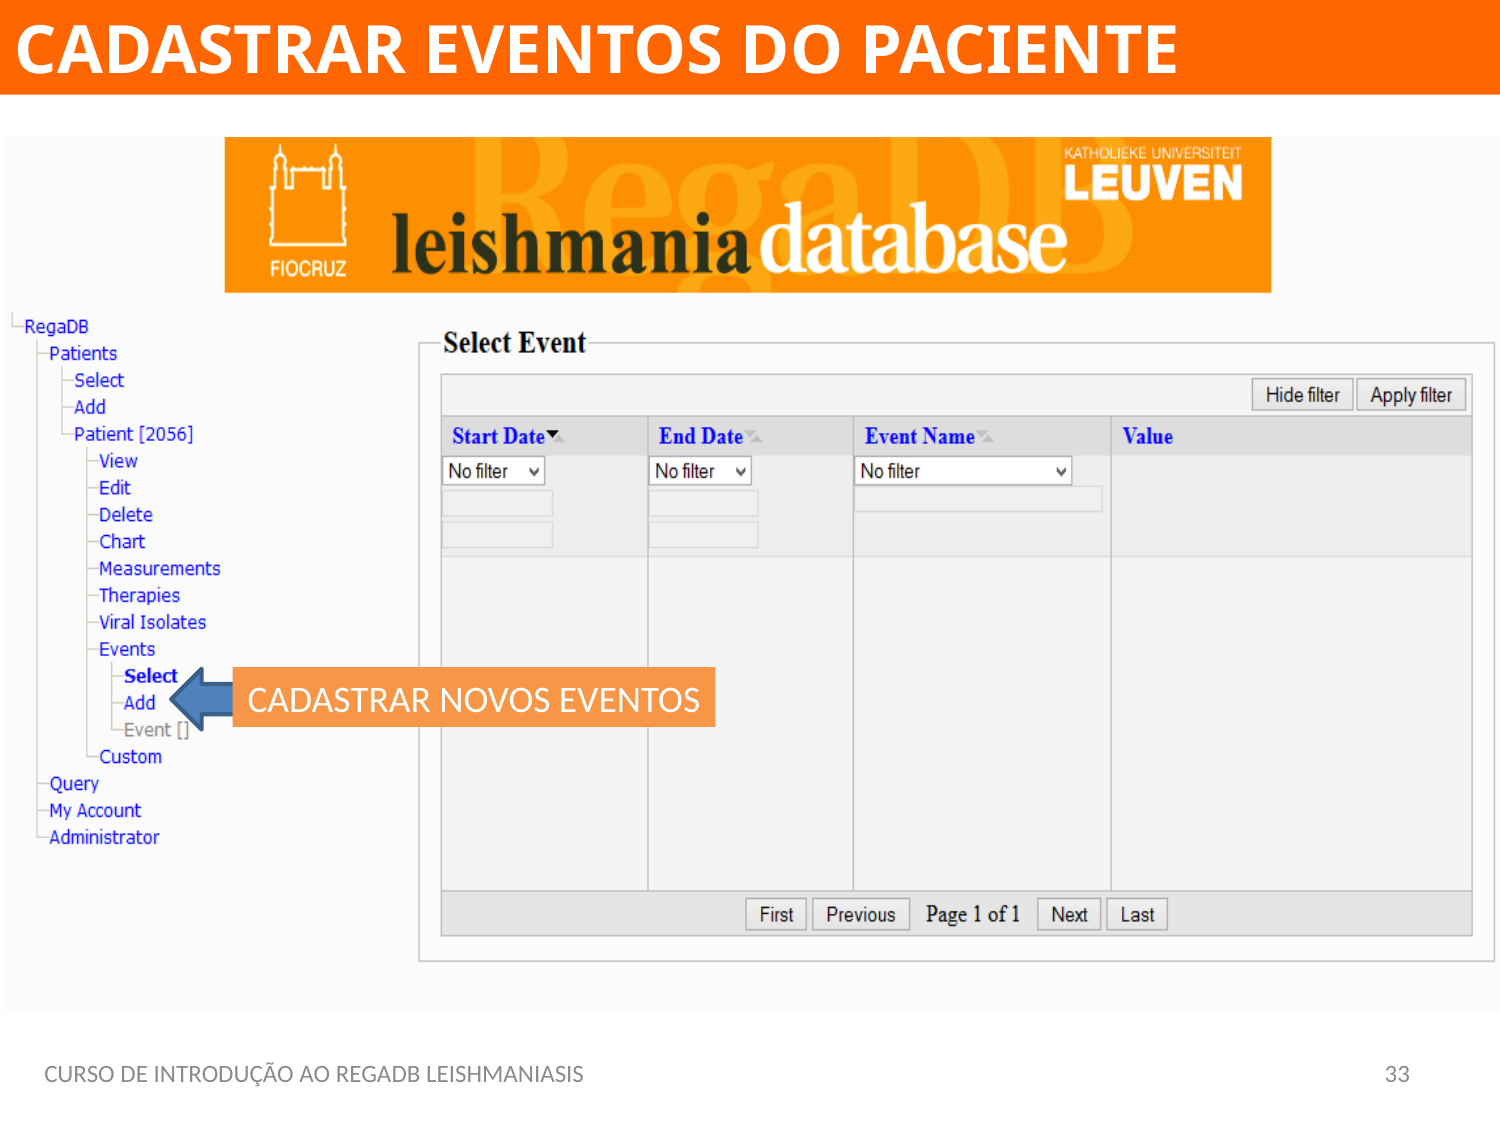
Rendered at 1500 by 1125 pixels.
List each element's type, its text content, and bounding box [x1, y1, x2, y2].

footer CURSO DE INTRODUÇÃO AO REGADB LEISHMANIASIS [29, 1042, 988, 1103]
text_box CADASTRAR EVENTOS DO PACIENTE [0, 0, 1500, 95]
picture [4, 136, 1500, 1012]
slide_number 33 [1074, 1042, 1425, 1103]
